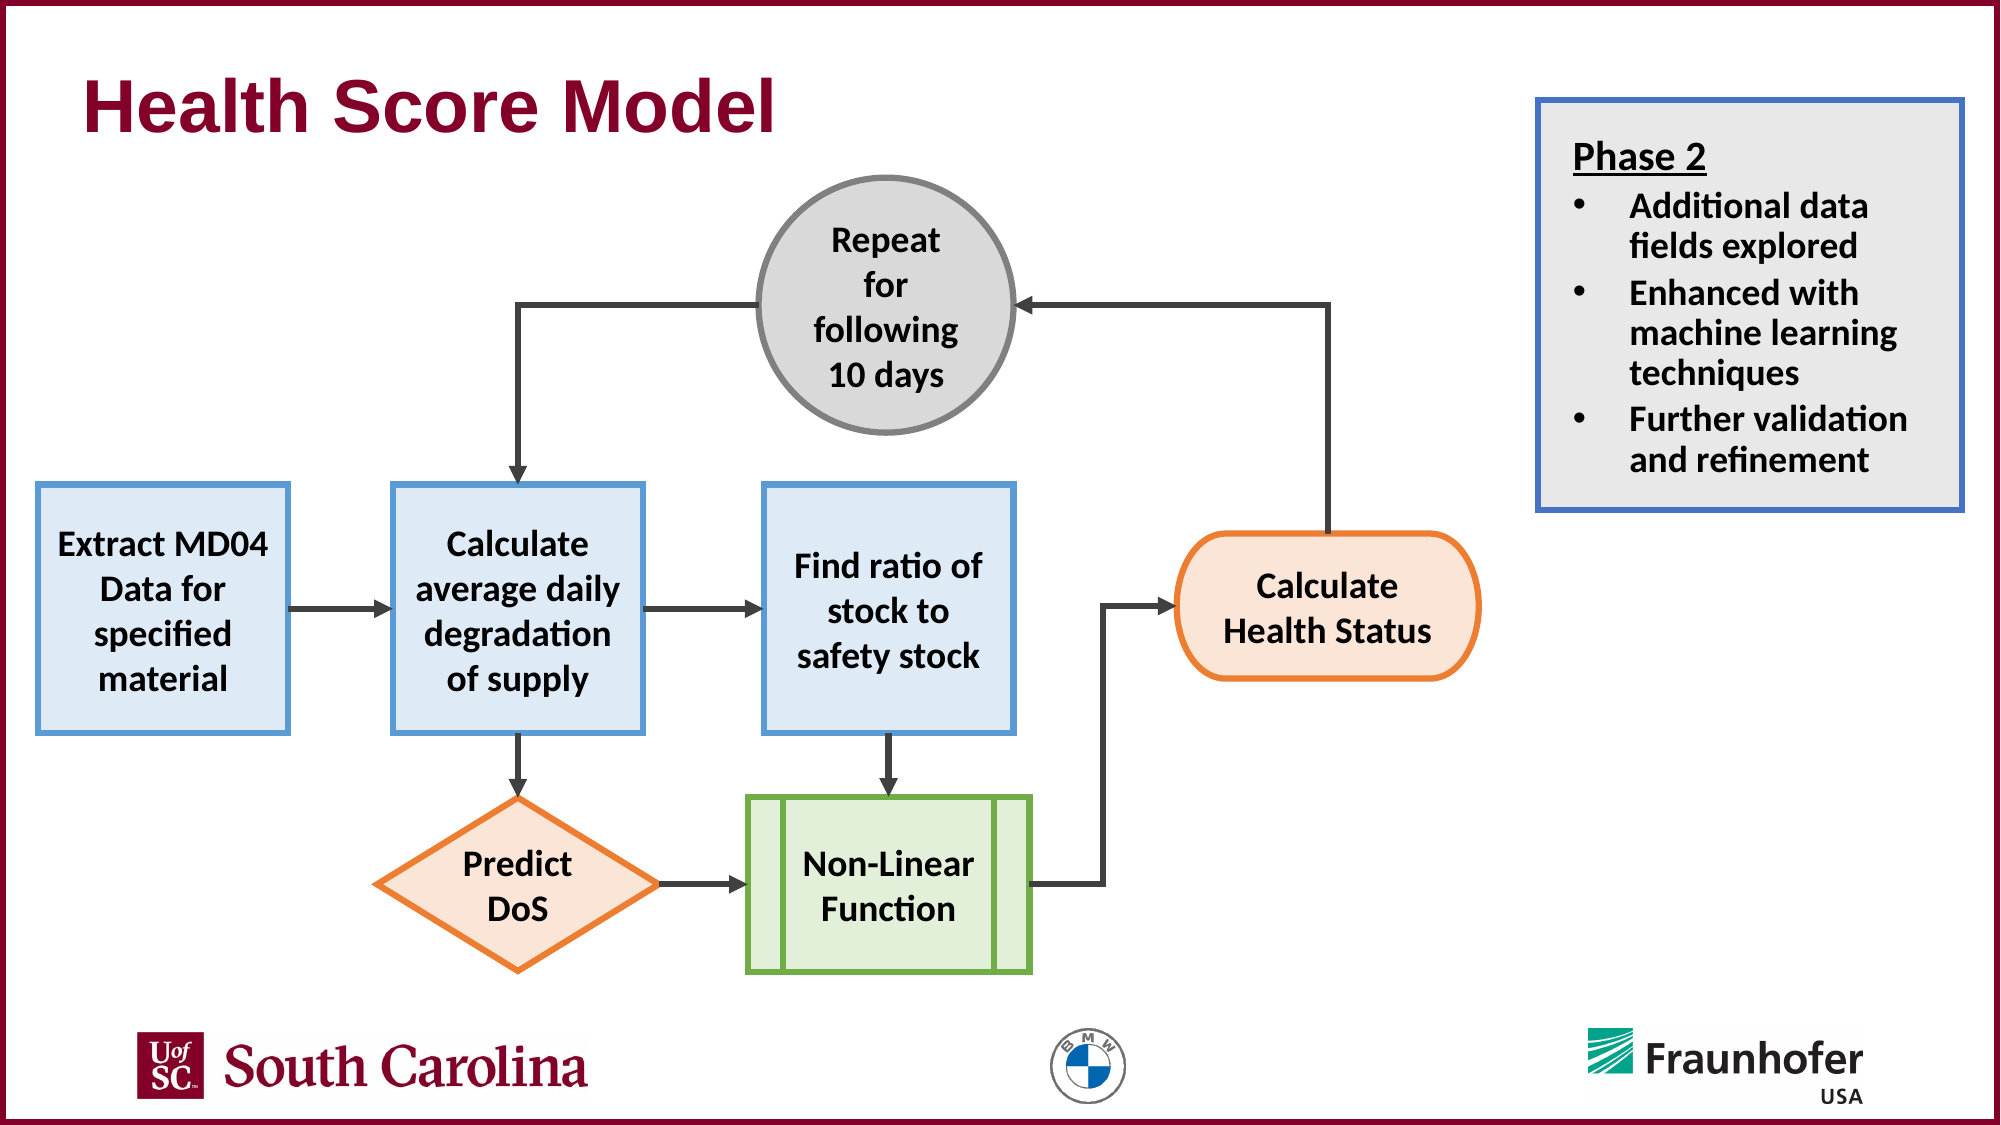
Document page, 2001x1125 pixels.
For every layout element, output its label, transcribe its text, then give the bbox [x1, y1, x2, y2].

text_box Extract MD04 Data for specified material [37, 484, 289, 734]
text_box Calculate Health Status [1175, 532, 1480, 680]
title Health Score Model [67, 38, 1933, 178]
text_box Predict DoS [375, 797, 659, 973]
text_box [517, 305, 759, 485]
picture [1050, 1028, 1126, 1104]
text_box Non-Linear Function [747, 796, 1030, 973]
text_box Phase 2 Additional data fields explored Enhanced with machine learning techniques Further validation and refinement [1537, 99, 1963, 511]
text_box Find ratio of stock to safety stock [763, 484, 1015, 734]
text_box Calculate average daily degradation of supply [392, 484, 644, 734]
picture [137, 1032, 588, 1099]
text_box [1029, 606, 1177, 885]
text_box Repeat for following 10 days [757, 176, 1015, 434]
picture [1588, 1028, 1863, 1104]
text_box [1056, 262, 1285, 577]
